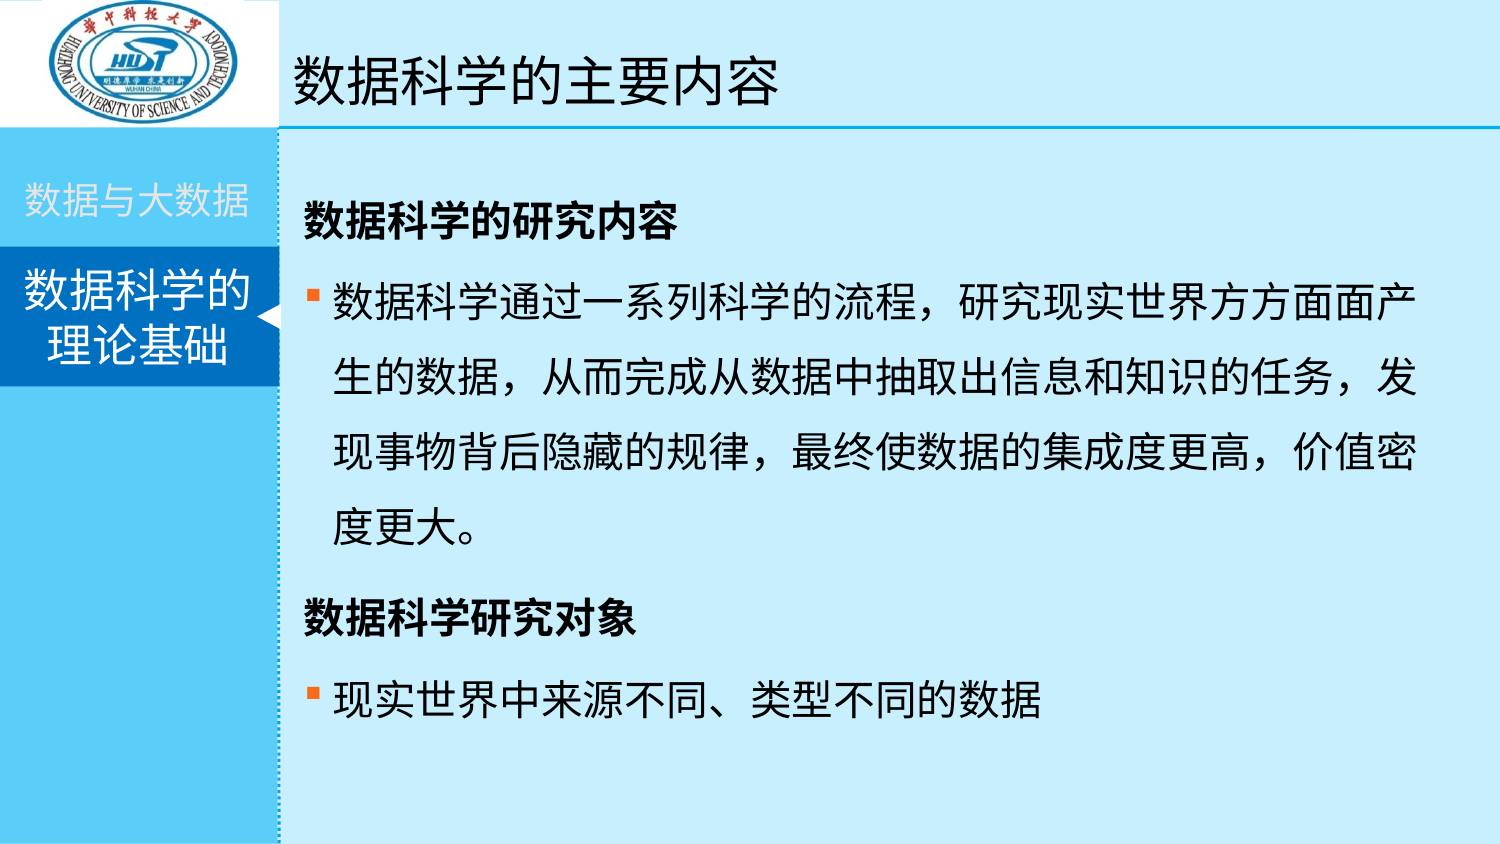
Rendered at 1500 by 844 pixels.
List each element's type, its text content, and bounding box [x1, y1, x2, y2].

text_box 数据科学的研究内容 数据科学通过一系列科学的流程，研究现实世界方方面面产生的数据，从而完成从数据中抽取出信息和知识的任务，发现事物背后隐藏的规律，最终使数据的集成度更高，价值密度更大。 数据科学研究对象 现实世界中来源不同、类型不同的数据 [289, 161, 1459, 844]
picture [42, 0, 244, 127]
text_box 数据科学的主要内容 [277, 39, 1500, 120]
